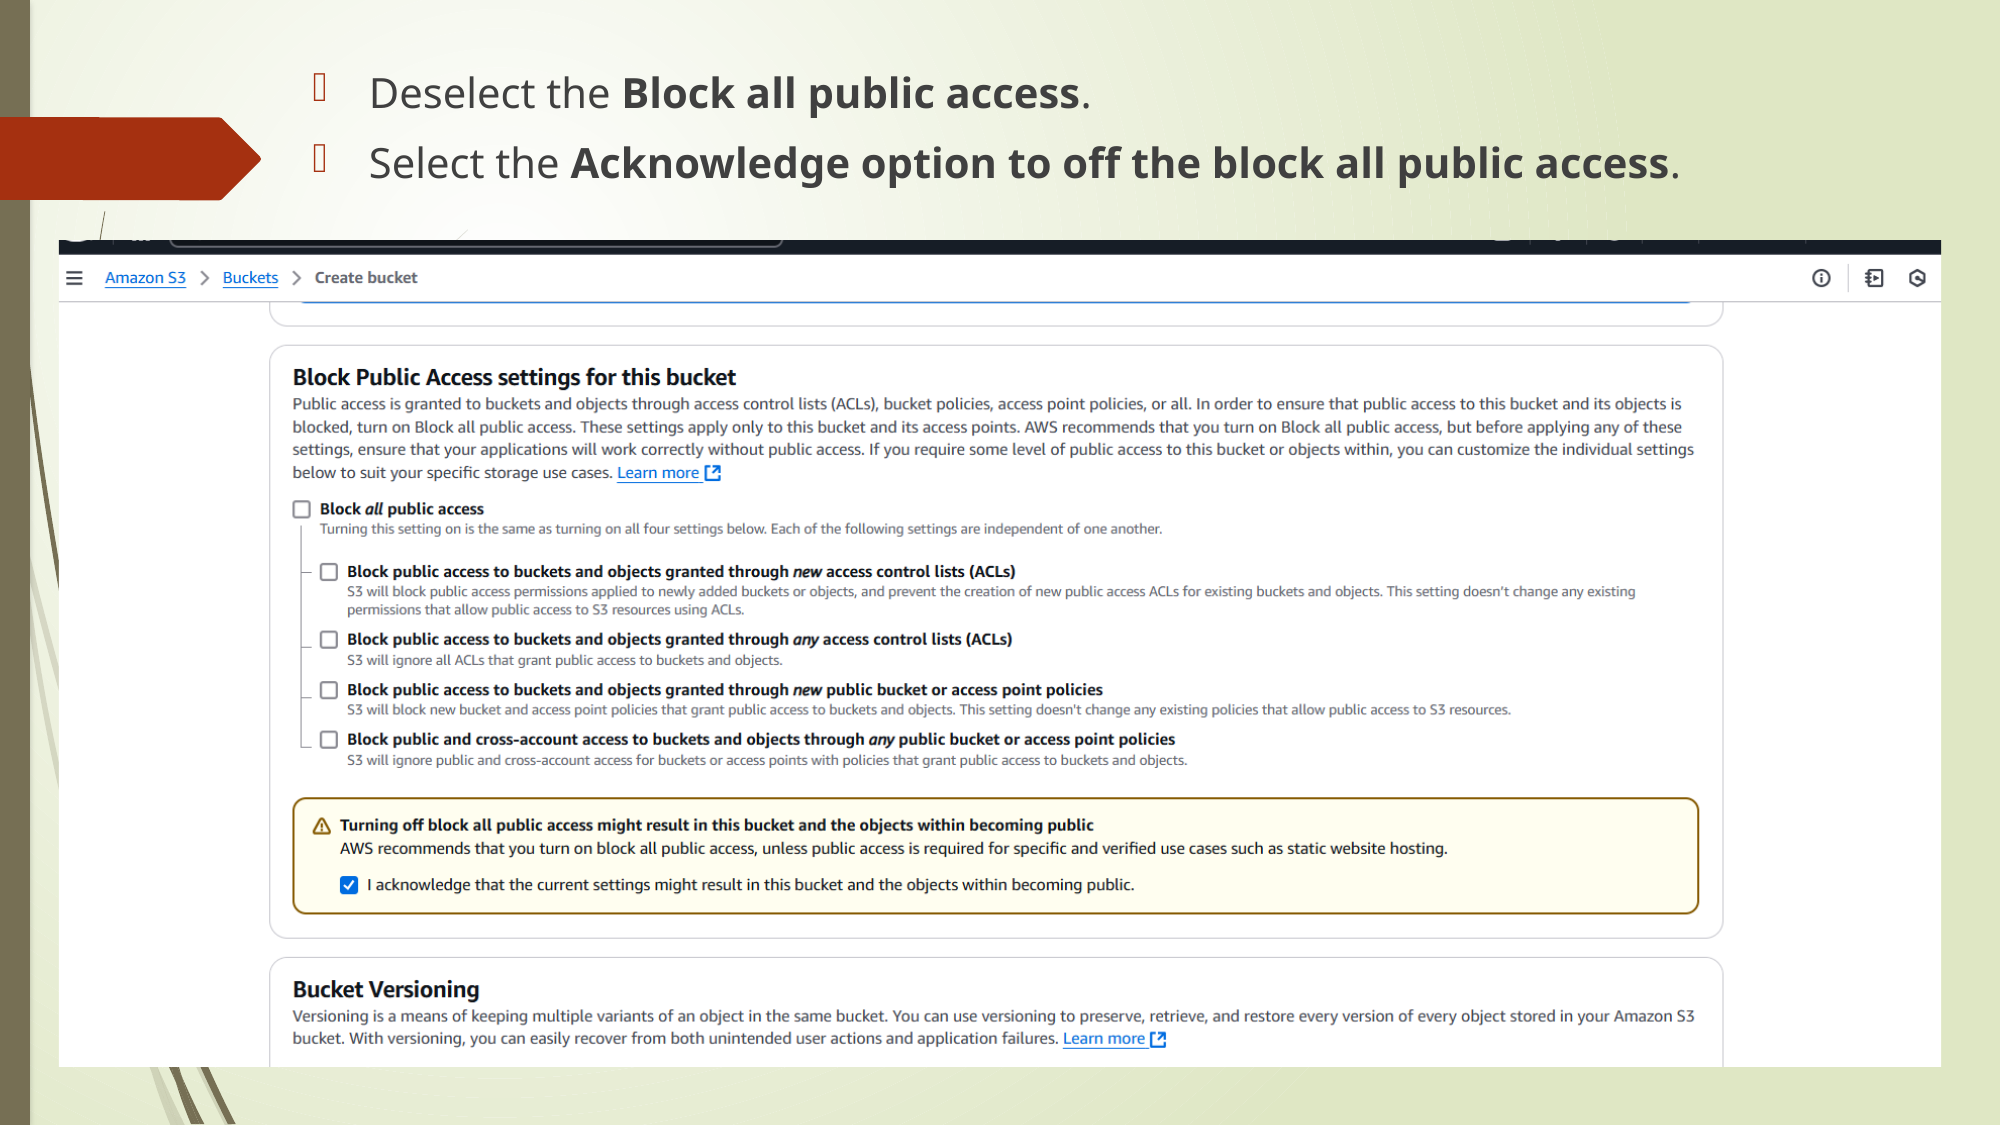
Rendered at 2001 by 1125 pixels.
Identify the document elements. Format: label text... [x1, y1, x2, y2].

text_box Deselect the Block all public access. Select the Acknowledge option to off the block all public access. [297, 58, 1886, 200]
picture [58, 240, 1942, 1067]
